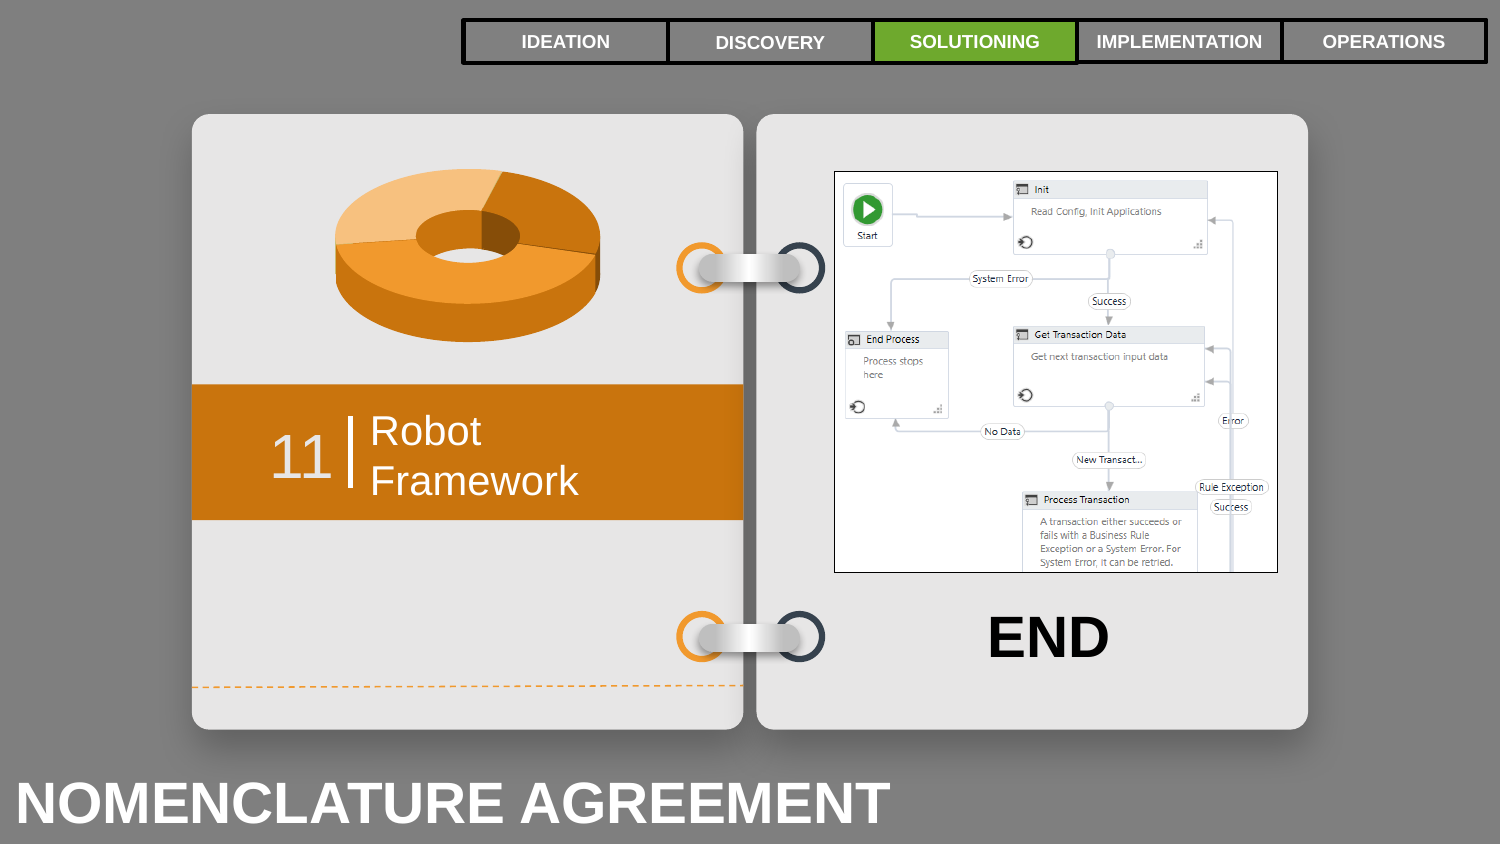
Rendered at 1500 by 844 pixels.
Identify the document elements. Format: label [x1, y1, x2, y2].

text_box [0, 19, 1487, 844]
